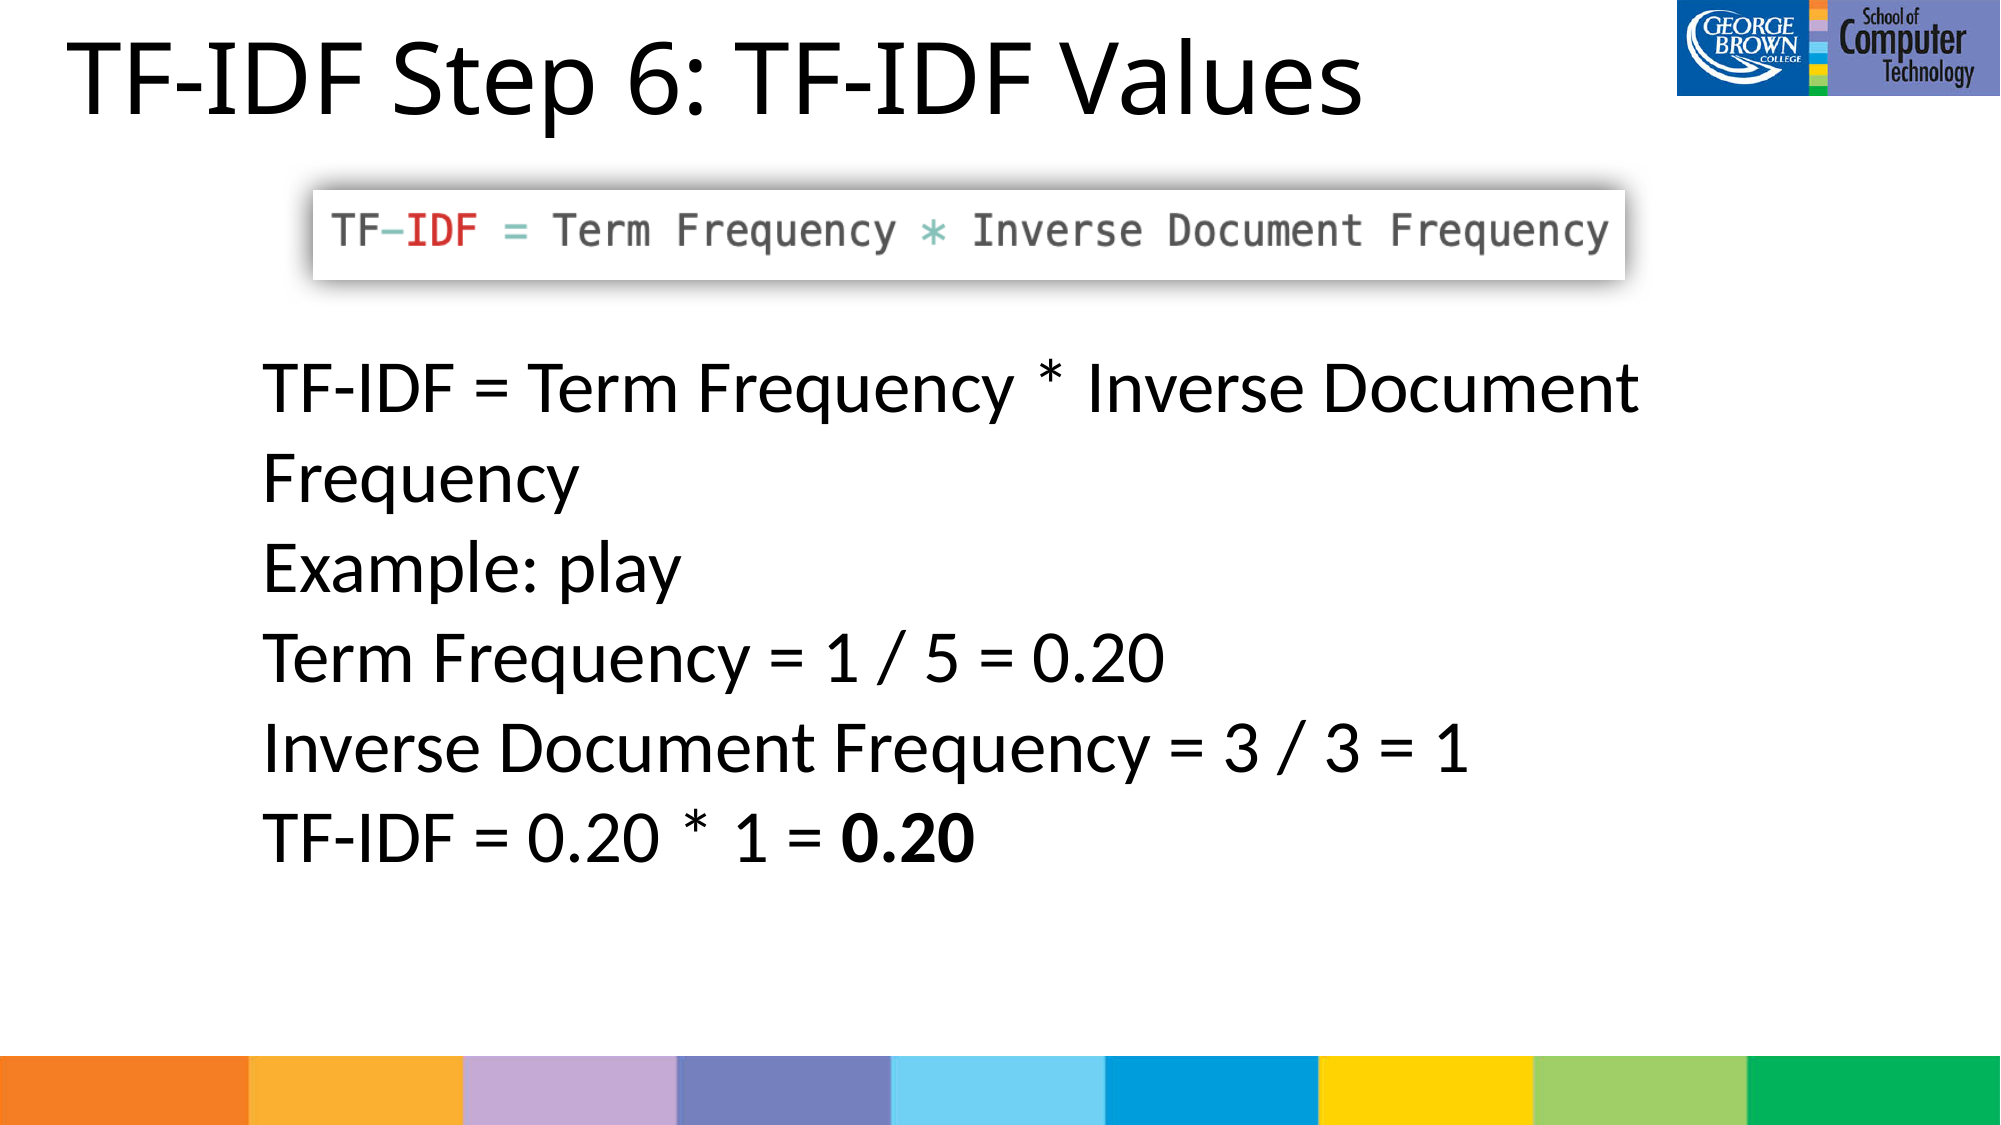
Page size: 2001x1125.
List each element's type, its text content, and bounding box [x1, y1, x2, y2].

picture [1677, 0, 2000, 96]
picture [1318, 1056, 2000, 1125]
text_box TF-IDF = Term Frequency * Inverse Document Frequency Example: play Term Frequency = 1 / 5 = 0.20 Inverse Document Frequency = 3 / 3 = 1 TF-IDF = 0.20 * 1 = 0.20 [247, 329, 1908, 885]
title TF-IDF Step 6: TF-IDF Values [51, 0, 1777, 192]
picture [0, 1056, 1105, 1125]
picture [313, 190, 1625, 280]
